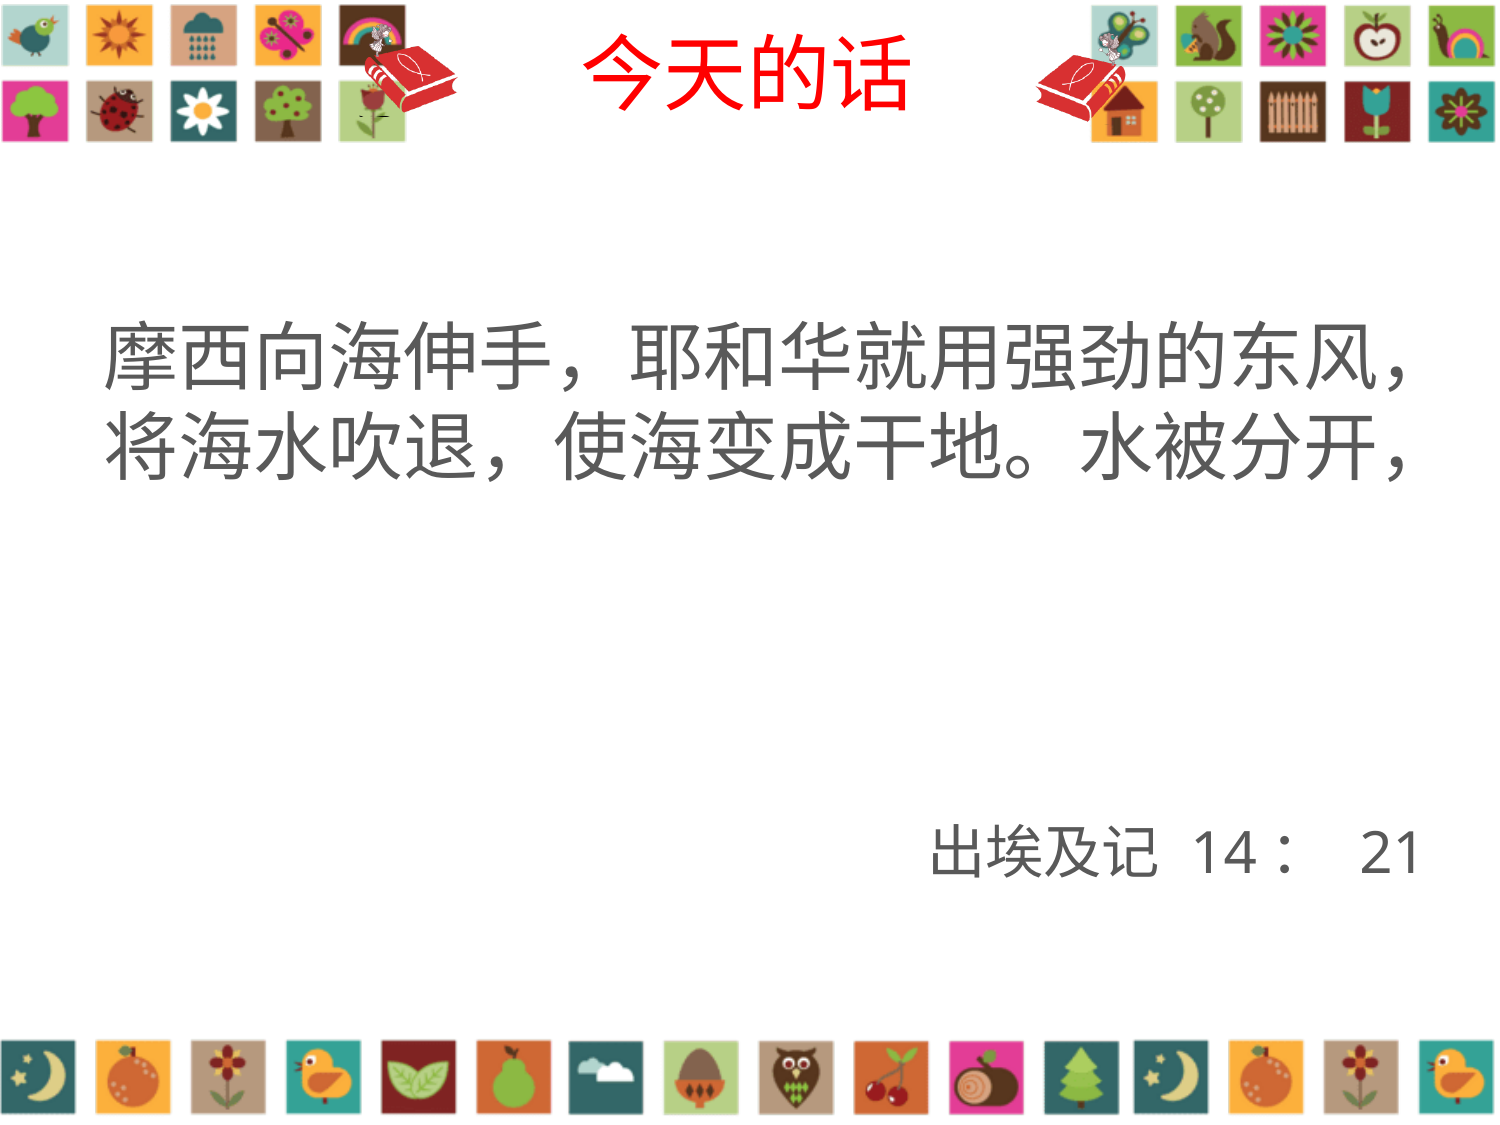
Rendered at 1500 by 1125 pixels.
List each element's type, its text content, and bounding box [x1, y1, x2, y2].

text_box 出埃及记 14： 21 [808, 807, 1441, 893]
text_box 今天的话 [425, 13, 1078, 129]
text_box 摩西向海伸手，耶和华就用强劲的东风，将海水吹退，使海变成干地。水被分开， [88, 302, 1436, 498]
picture [1003, 3, 1500, 150]
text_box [0, 1028, 1500, 1118]
picture [0, 3, 490, 150]
